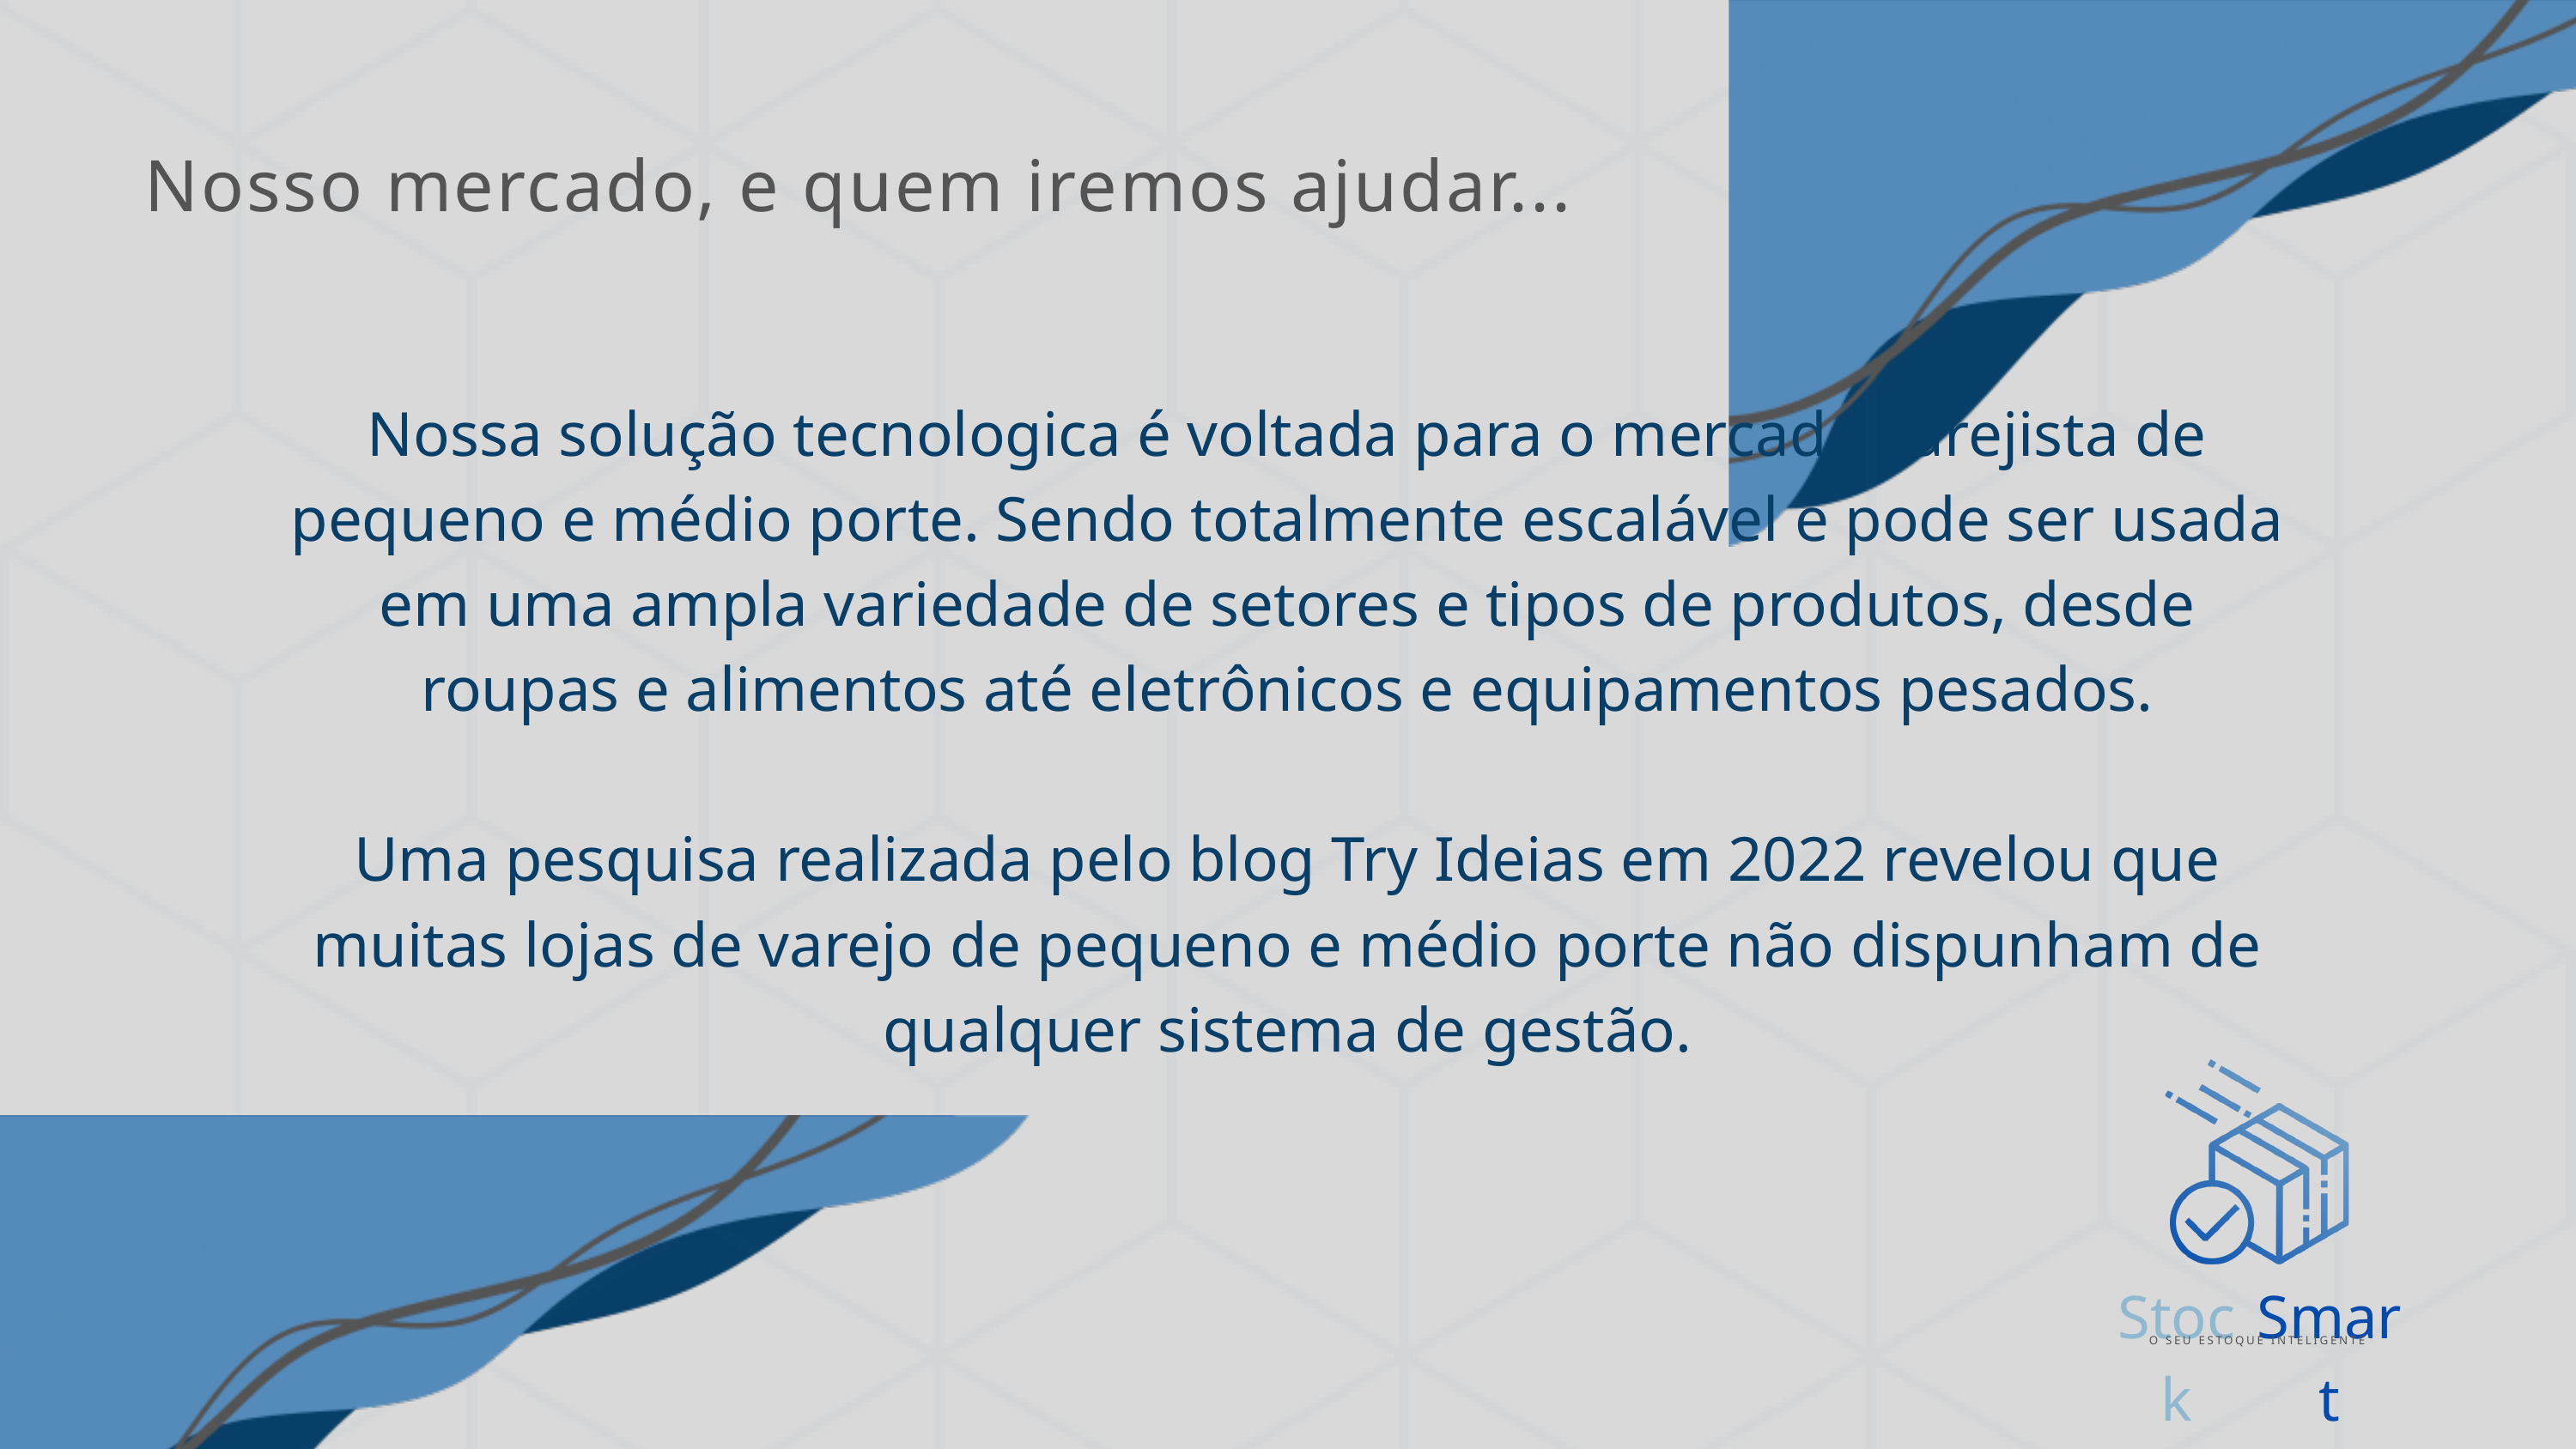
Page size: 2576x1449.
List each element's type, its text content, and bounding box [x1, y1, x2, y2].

text_box Nossa solução tecnologica é voltada para o mercado varejista de pequeno e médio porte. Sendo totalmente escalável e pode ser usada em uma ampla variedade de setores e tipos de produtos, desde roupas e alimentos até eletrônicos e equipamentos pesados. Uma pesquisa realizada pelo blog Try Ideias em 2022 revelou que muitas lojas de varejo de pequeno e médio porte não dispunham de qualquer sistema de gestão. [280, 383, 2296, 1064]
text_box Nosso mercado, e quem iremos ajudar... [144, 149, 2015, 227]
text_box [0, 0, 2576, 1449]
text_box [2082, 1059, 2432, 1347]
